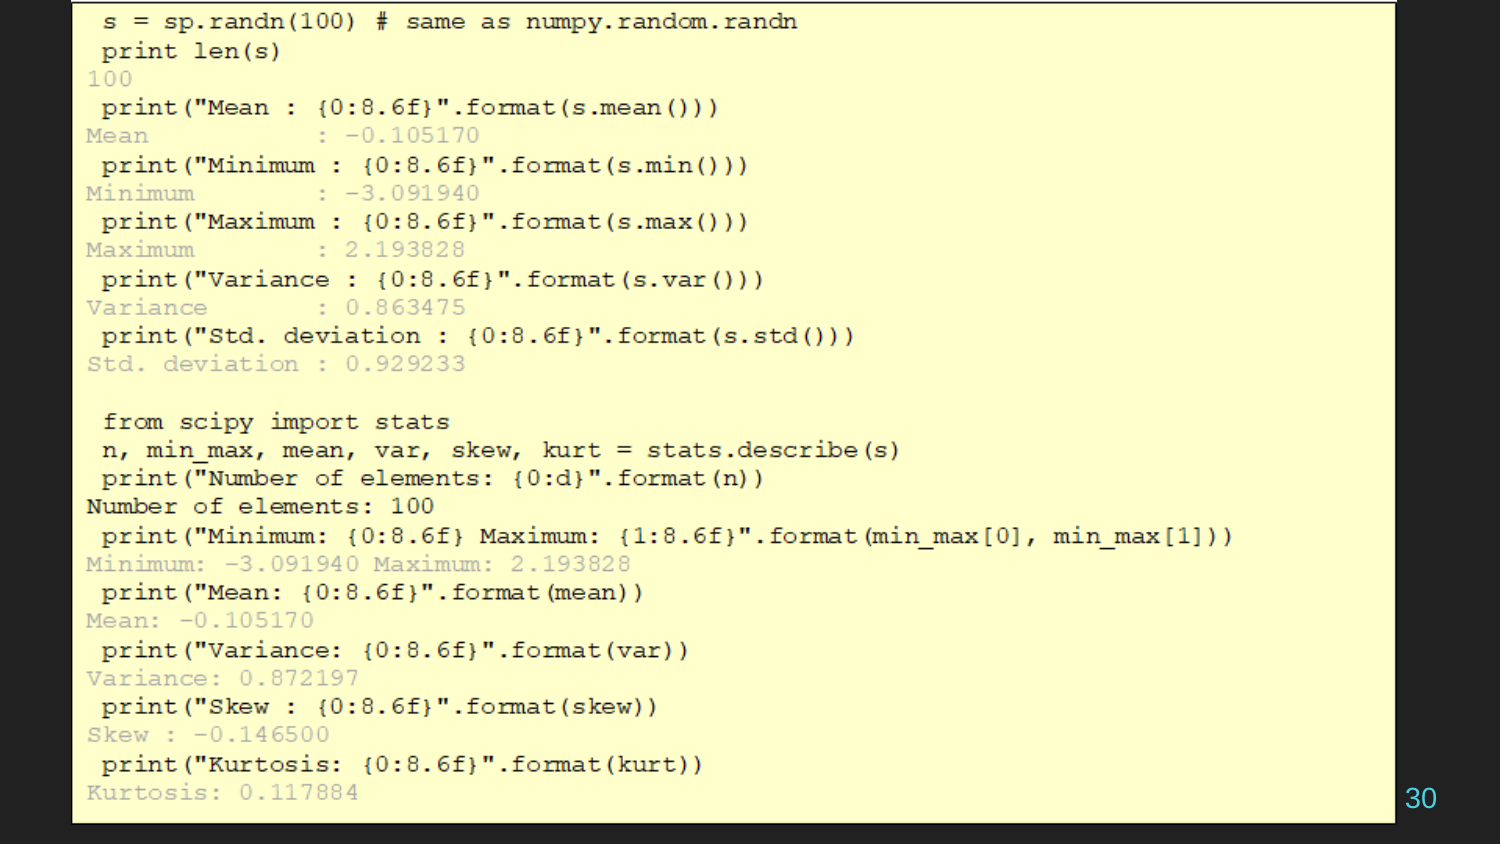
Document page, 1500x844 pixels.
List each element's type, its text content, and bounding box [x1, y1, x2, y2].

slide_number ‹#› [1400, 764, 1480, 830]
picture [71, 0, 1397, 826]
